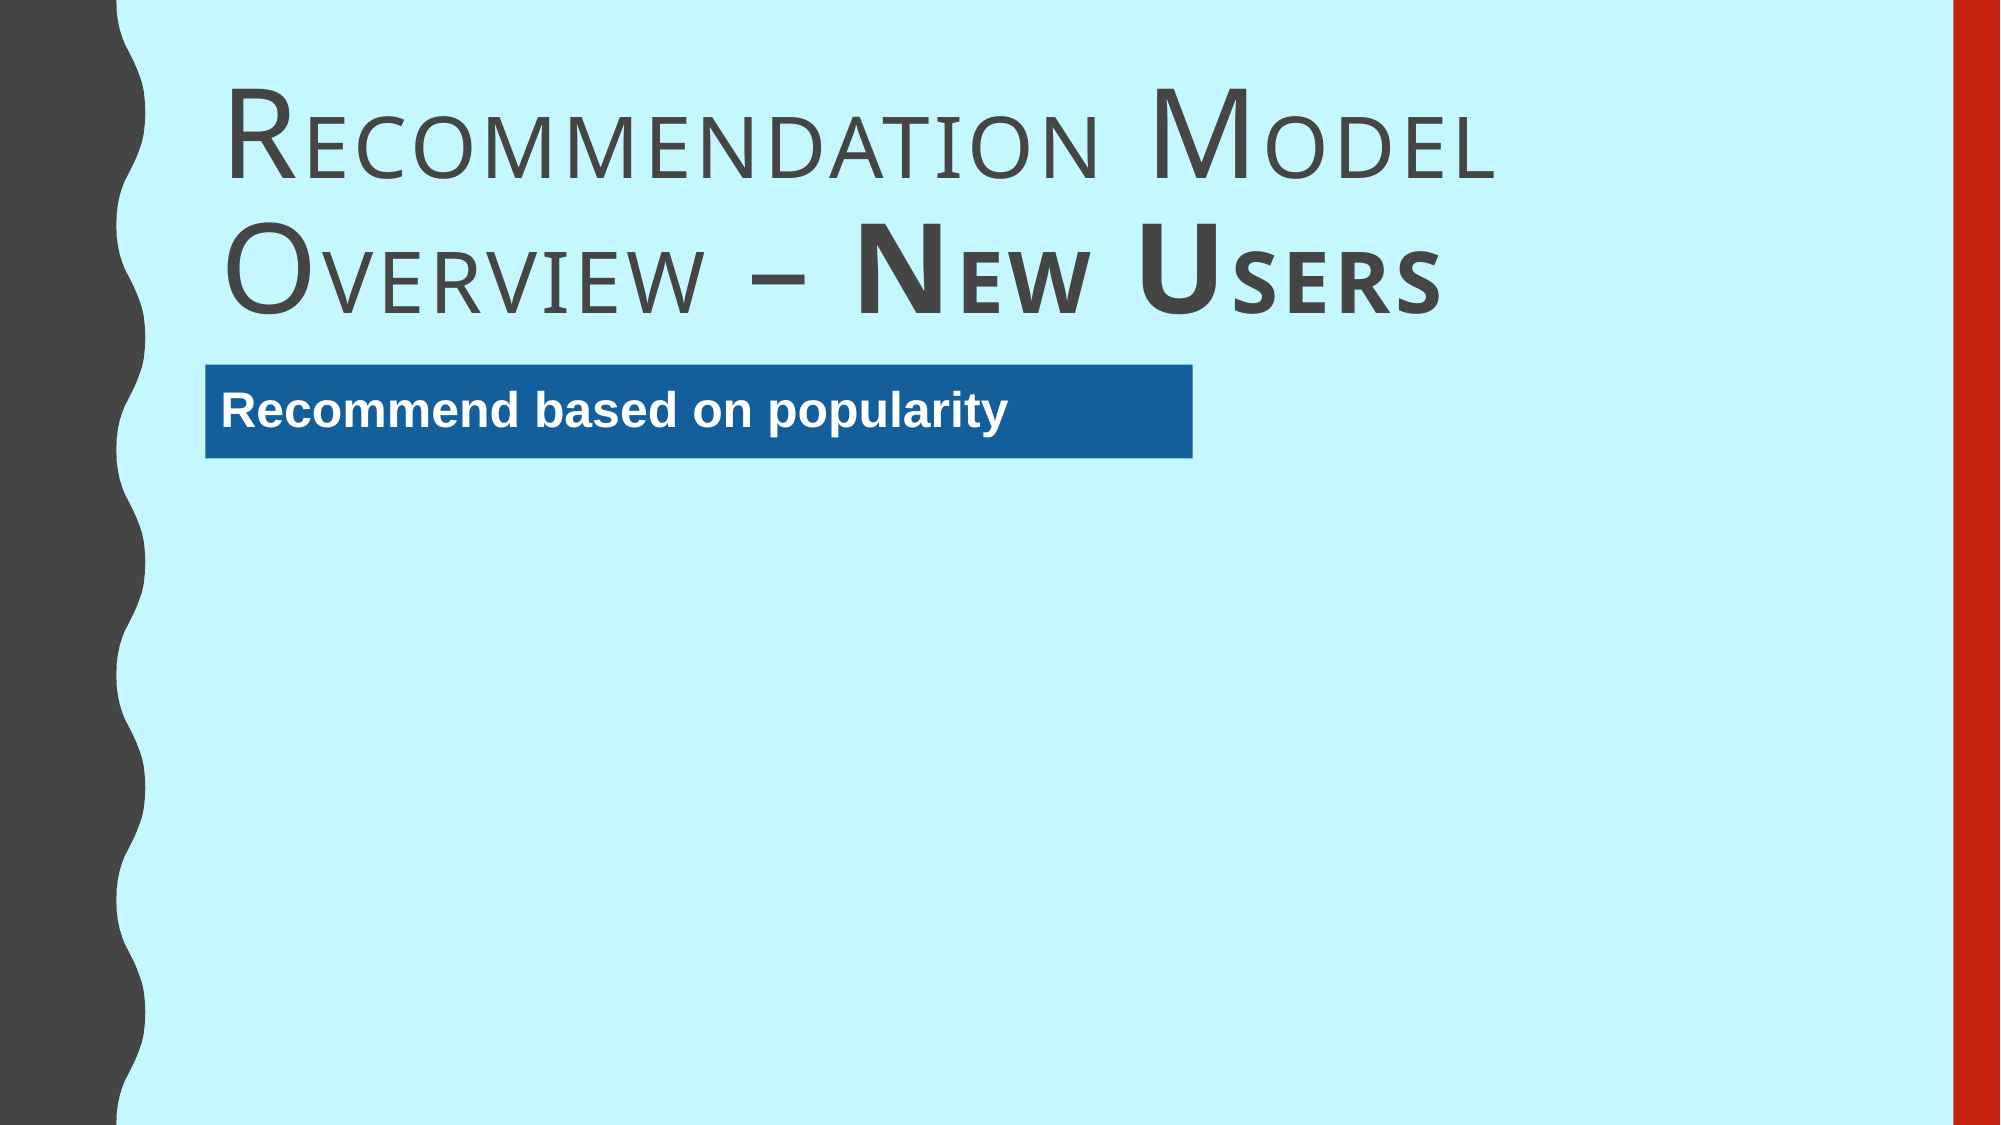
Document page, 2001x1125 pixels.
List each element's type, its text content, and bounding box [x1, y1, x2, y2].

text_box Recommend based on popularity [205, 364, 1193, 459]
title Recommendation model overview – new users [205, 62, 1875, 308]
